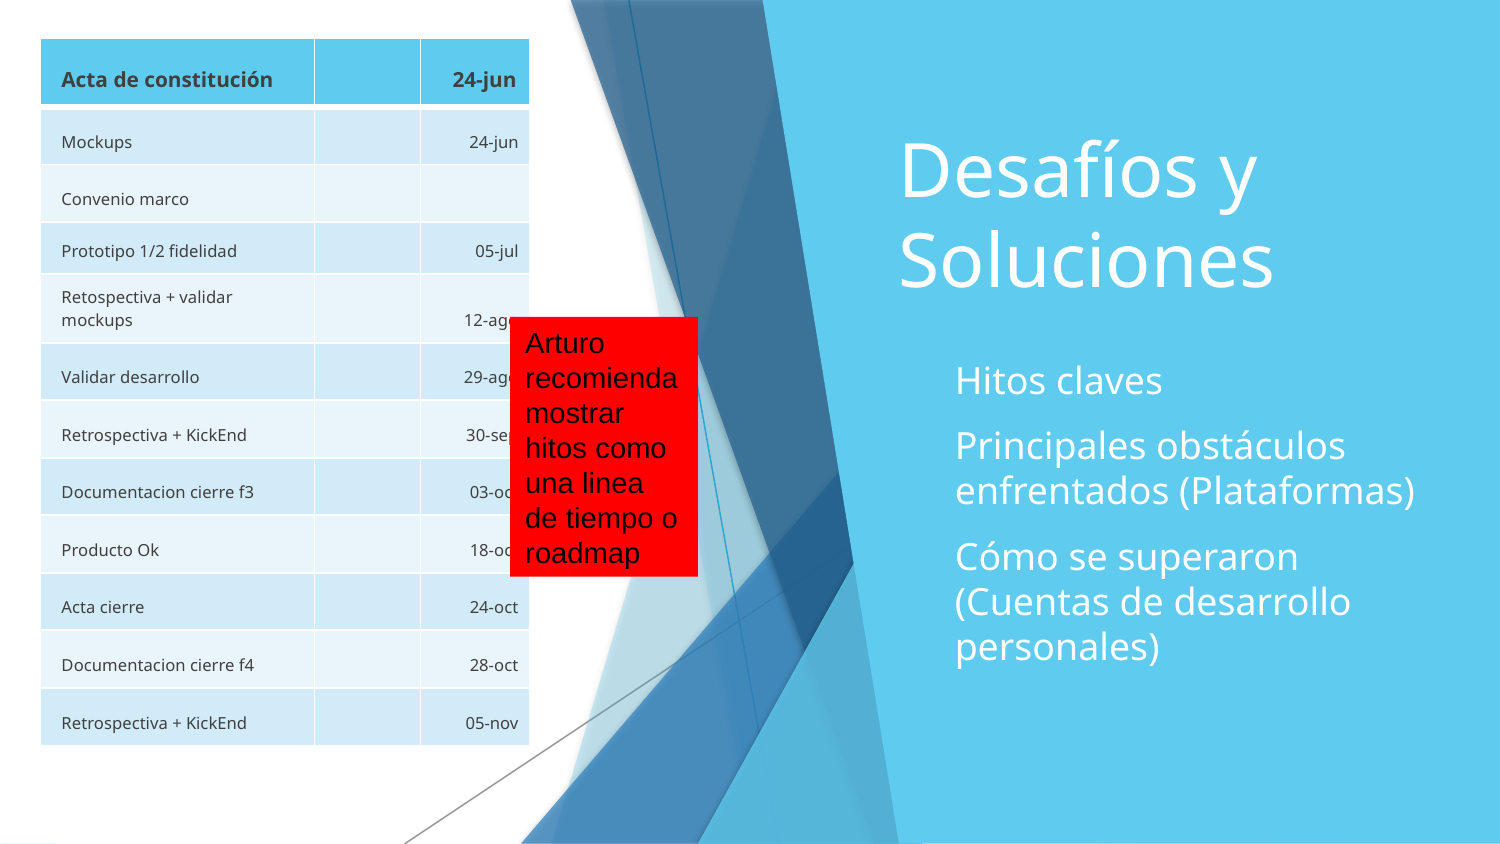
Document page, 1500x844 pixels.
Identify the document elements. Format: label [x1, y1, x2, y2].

text_box [782, 0, 1500, 844]
text_box [404, 452, 992, 844]
text_box [0, 0, 626, 844]
text_box [628, 0, 780, 451]
